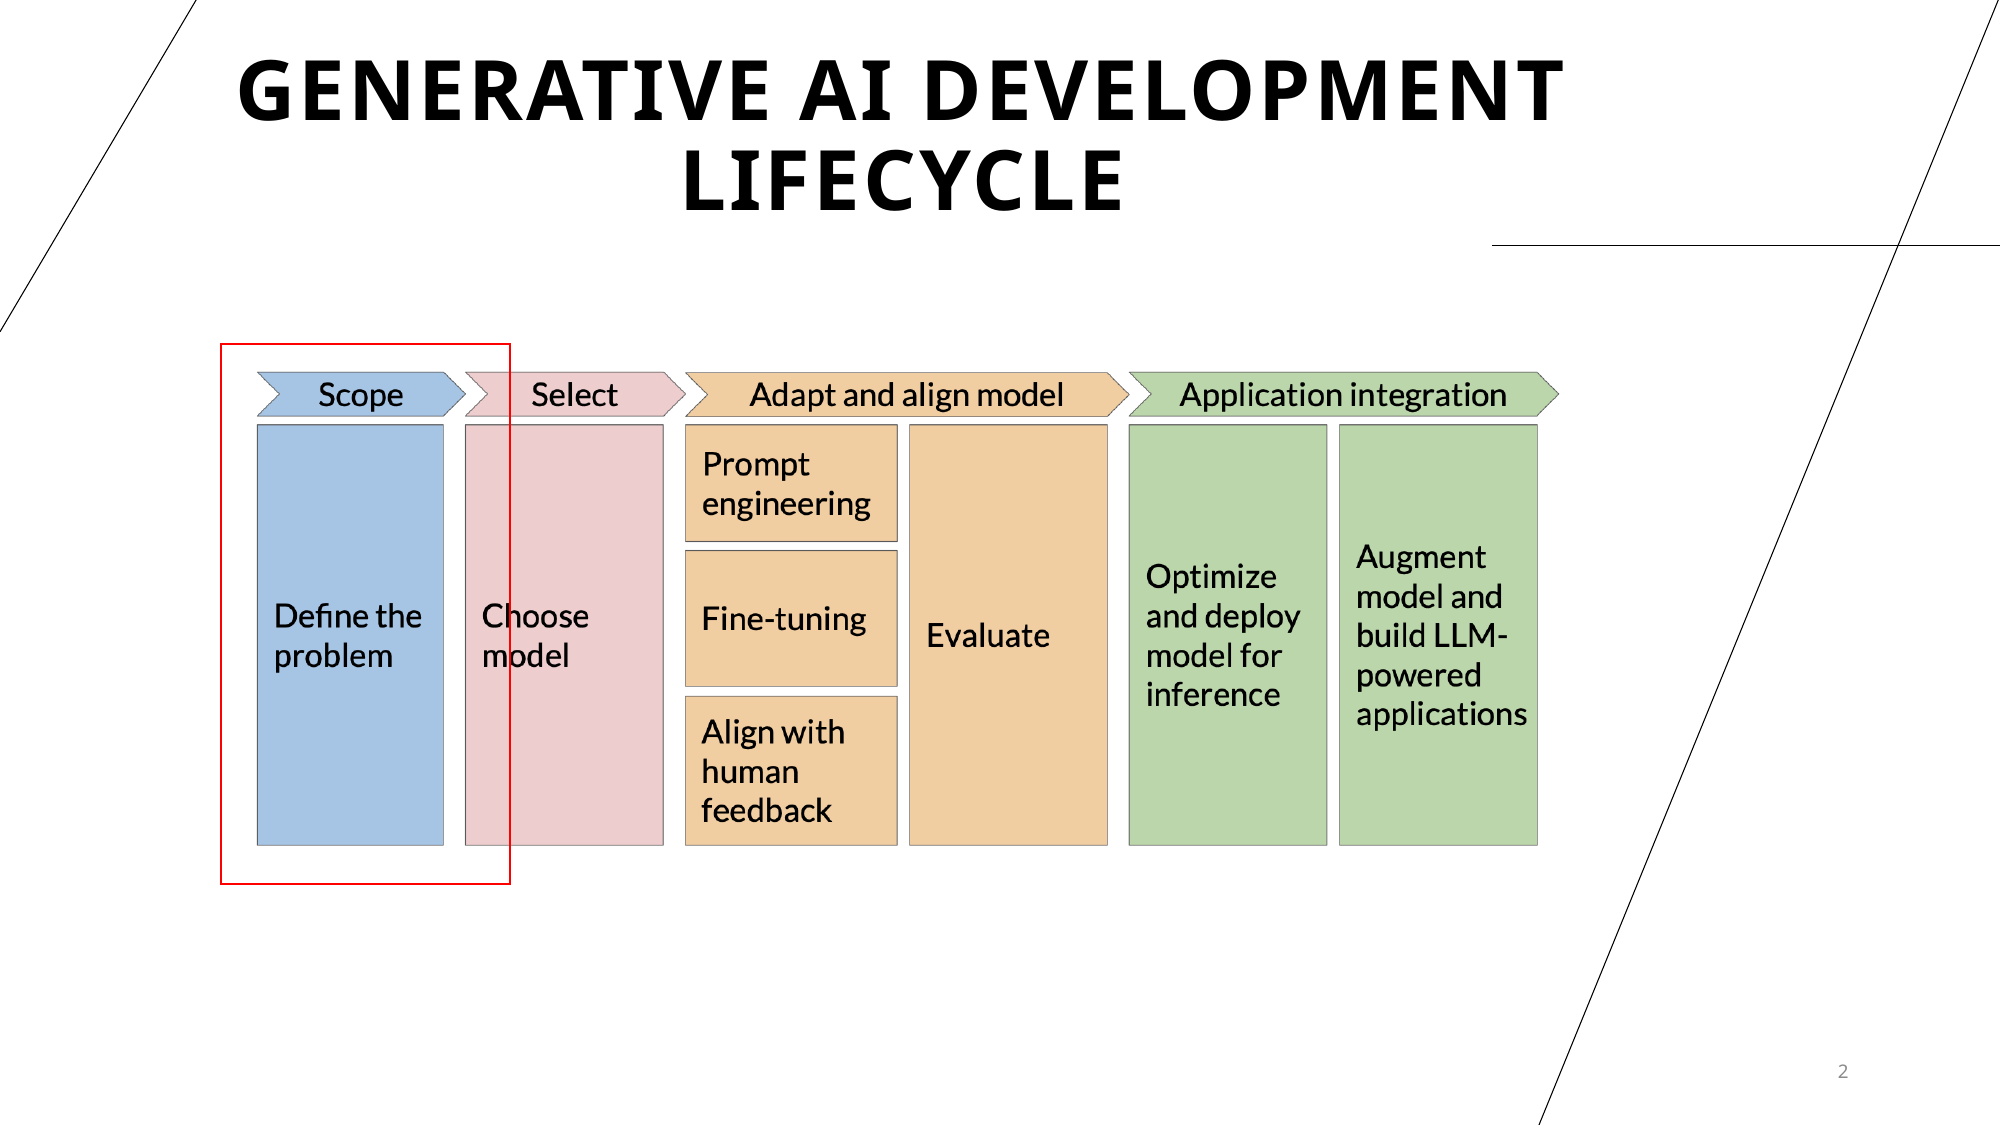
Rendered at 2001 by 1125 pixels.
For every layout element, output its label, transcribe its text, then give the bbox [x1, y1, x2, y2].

slide_number 2 [1701, 1042, 1864, 1103]
text_box [220, 864, 511, 885]
picture [220, 344, 1568, 864]
title Generative ai development lifecycle [146, 0, 1658, 237]
